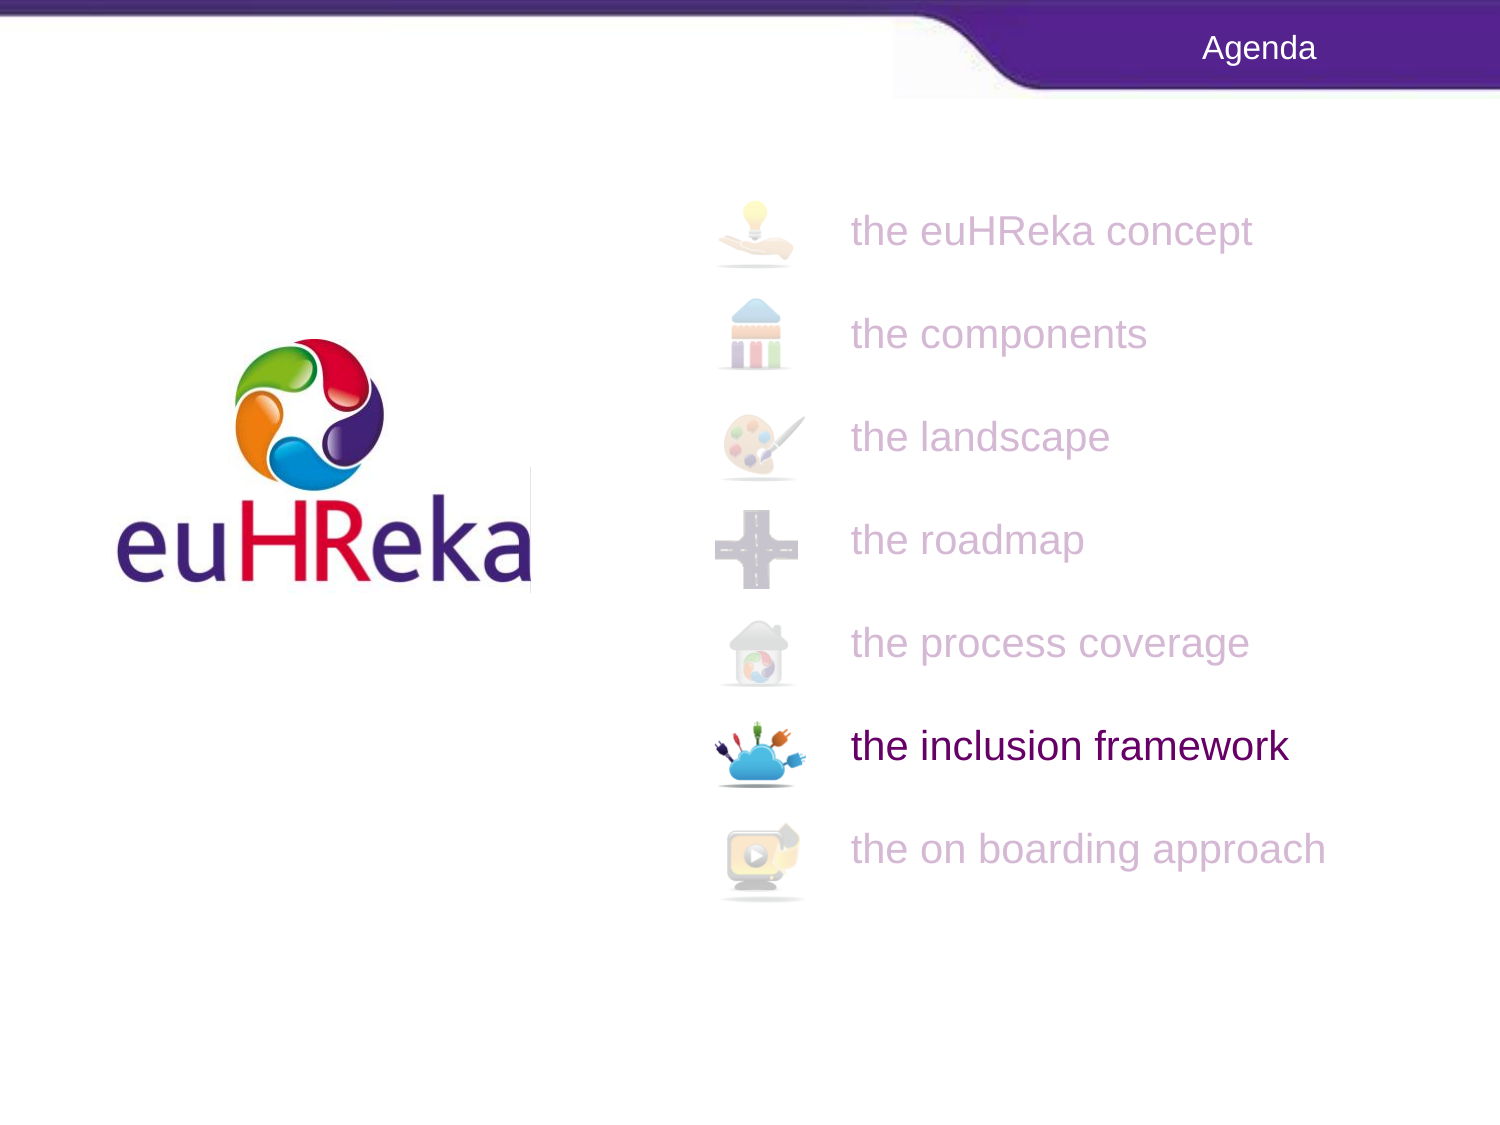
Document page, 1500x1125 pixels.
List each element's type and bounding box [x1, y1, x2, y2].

picture [0, 0, 1500, 99]
text_box [714, 177, 1388, 692]
text_box [714, 795, 1388, 950]
picture [713, 715, 808, 790]
picture [111, 339, 531, 593]
